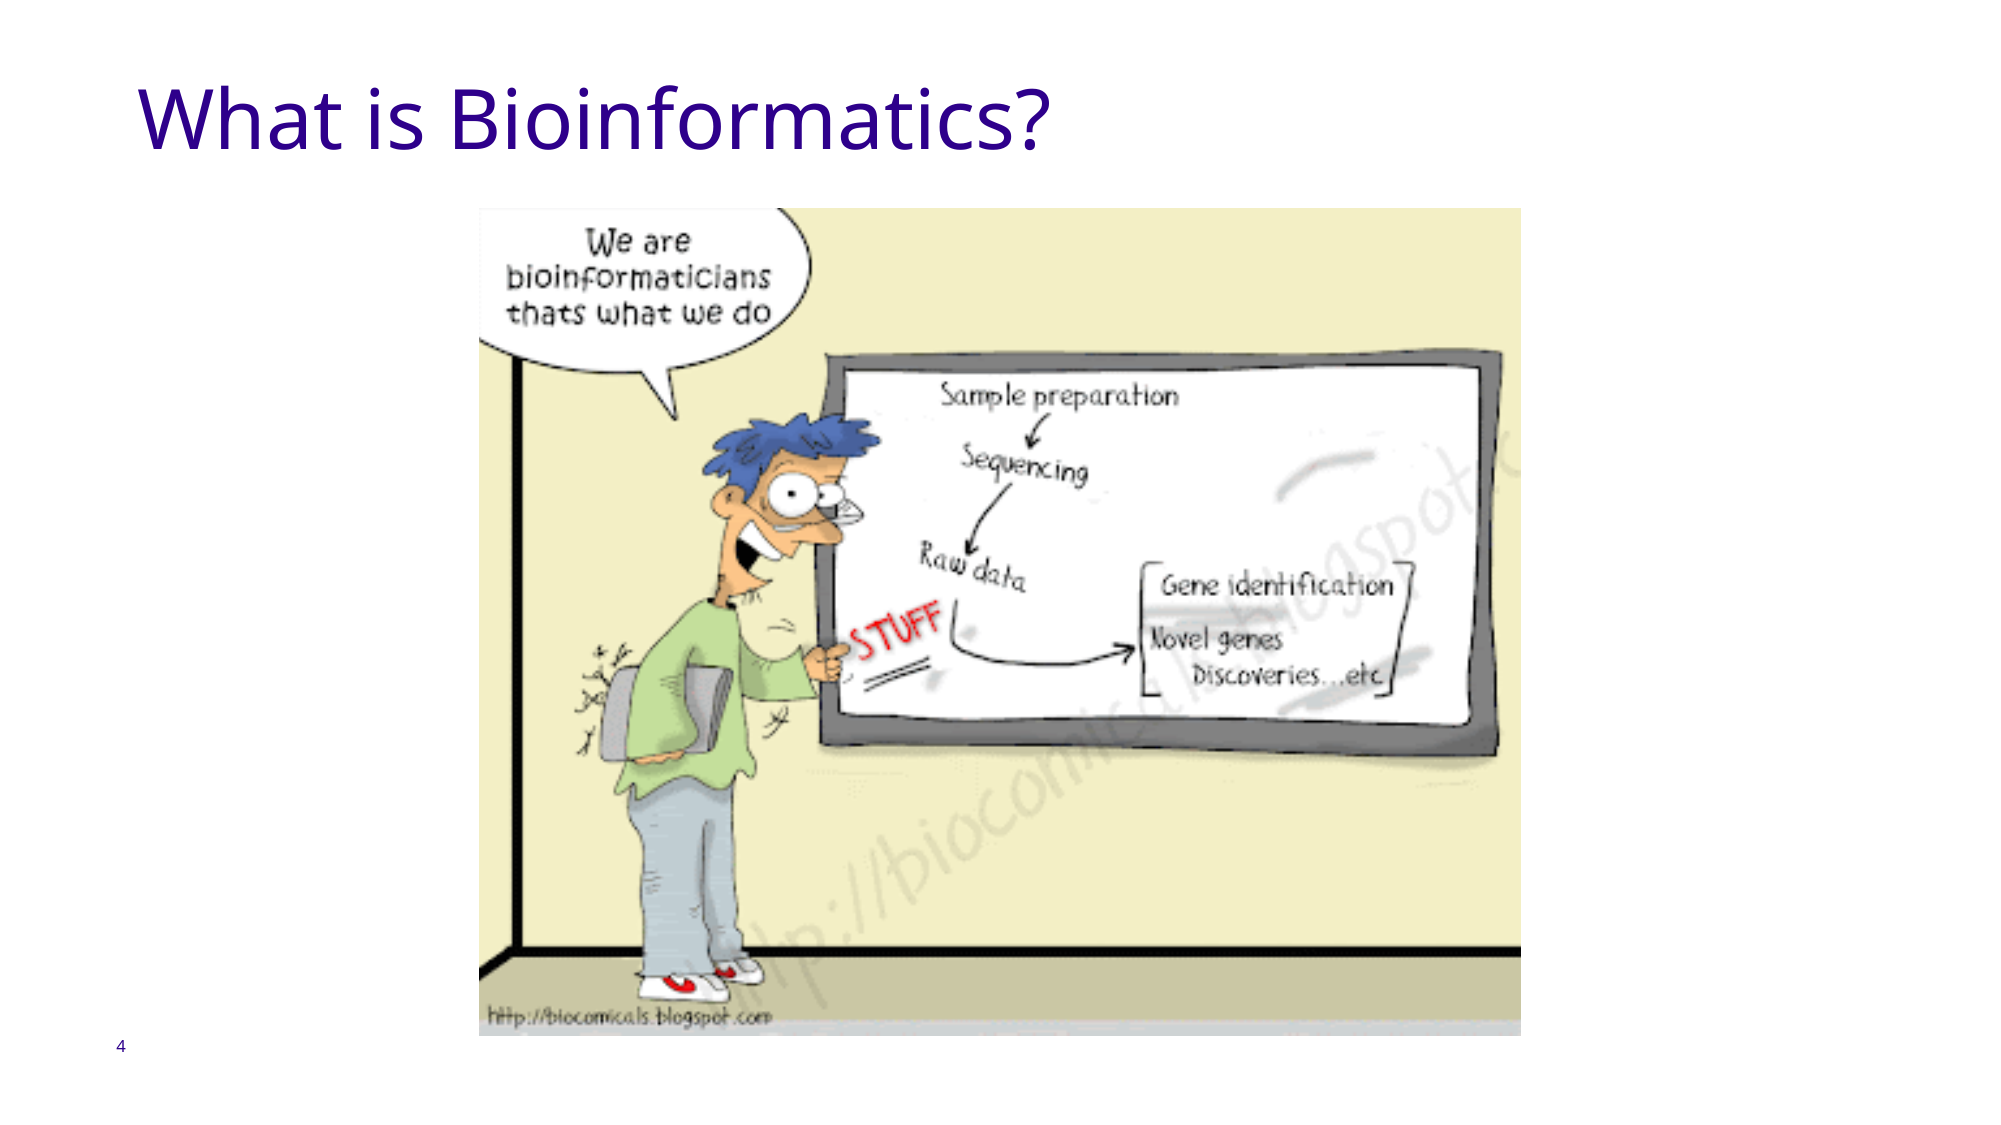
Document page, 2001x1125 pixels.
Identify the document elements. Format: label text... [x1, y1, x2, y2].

title What is Bioinformatics? [137, 66, 1863, 168]
slide_number 4 [0, 1038, 126, 1059]
picture [479, 208, 1521, 1036]
